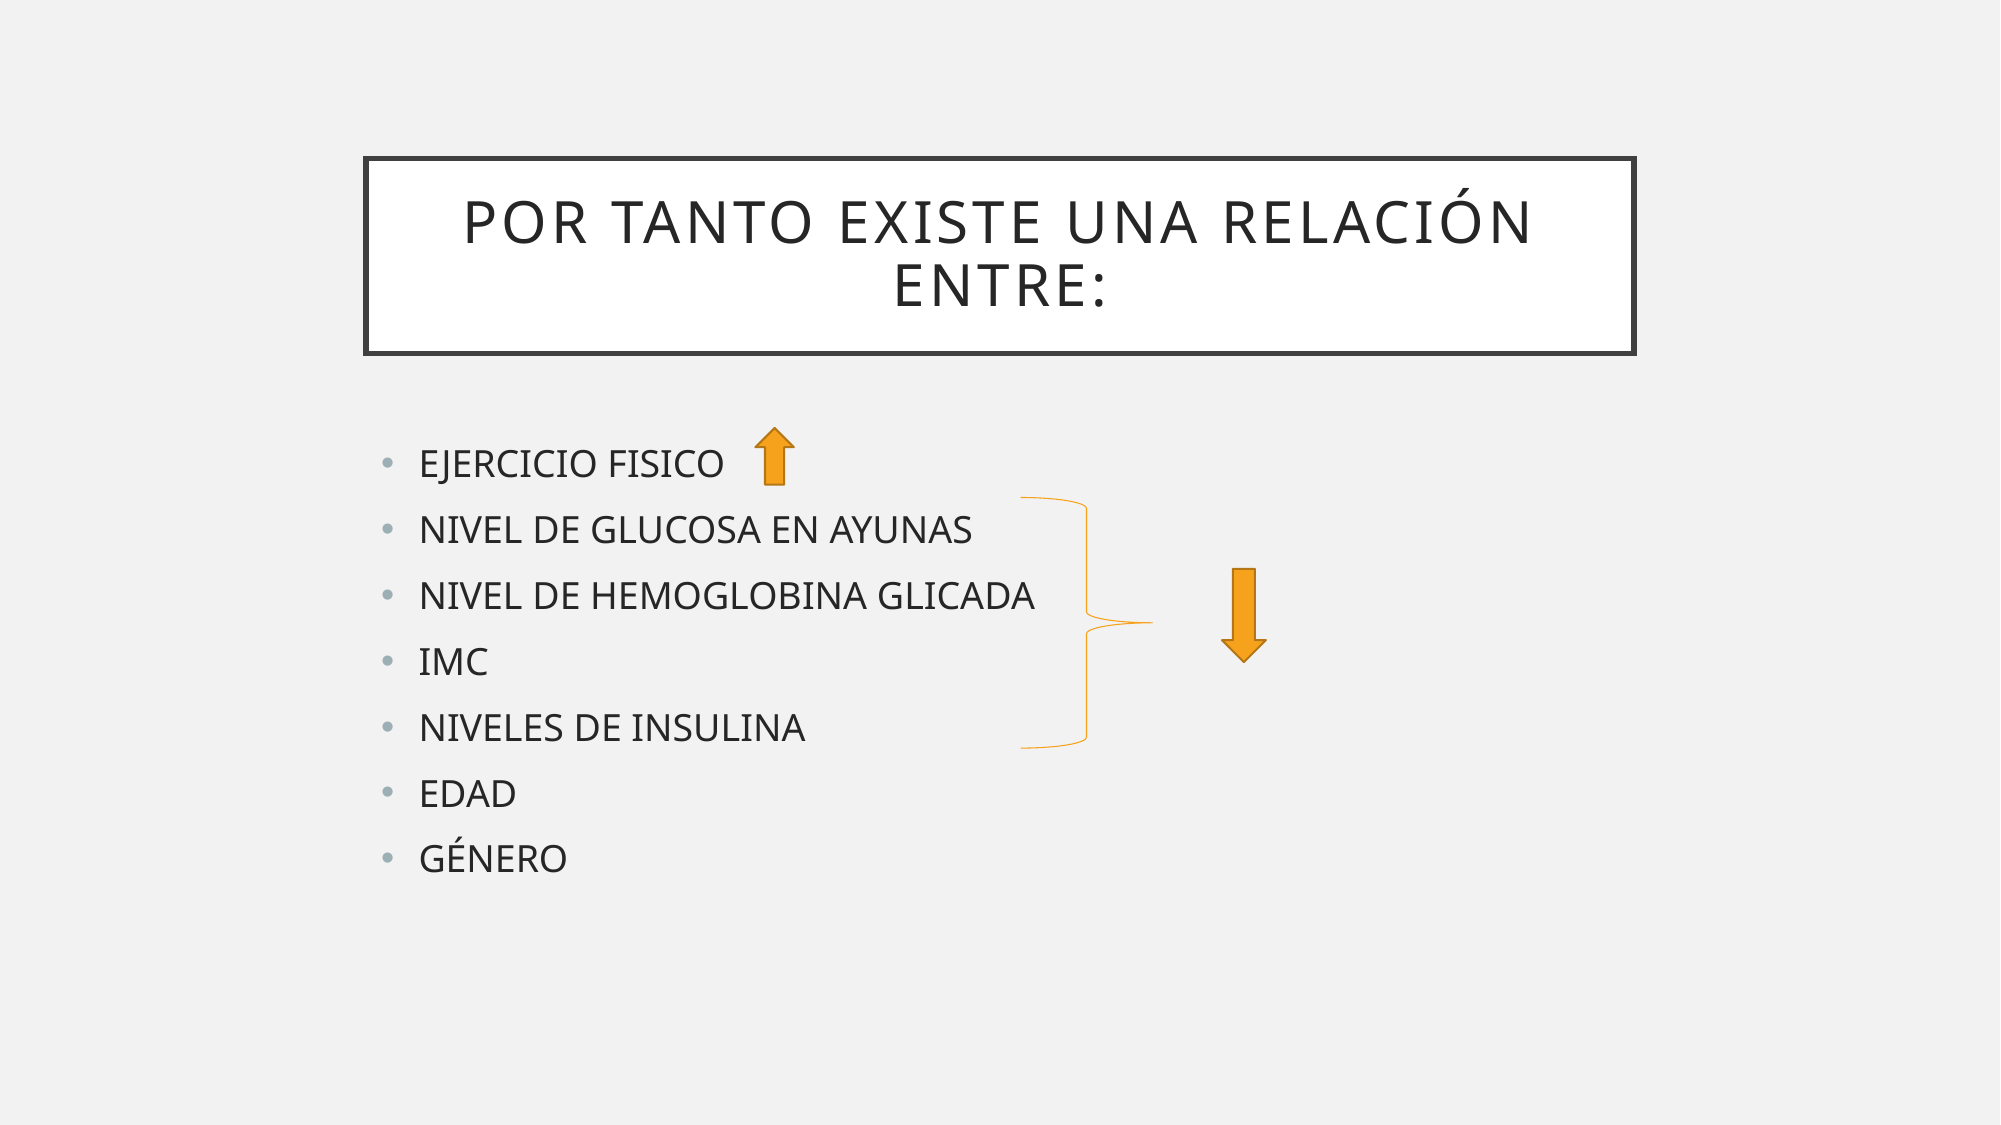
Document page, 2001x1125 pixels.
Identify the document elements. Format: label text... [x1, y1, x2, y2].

text_box [754, 427, 795, 486]
list EJERCICIO FISICO NIVEL DE GLUCOSA EN AYUNAS NIVEL DE HEMOGLOBINA GLICADA IMC NIVELES DE INSULINA EDAD GÉNERO [366, 432, 1634, 942]
title Por tanto existe una relación entre: [363, 156, 1637, 356]
text_box [1221, 567, 1267, 663]
text_box [1020, 496, 1153, 749]
